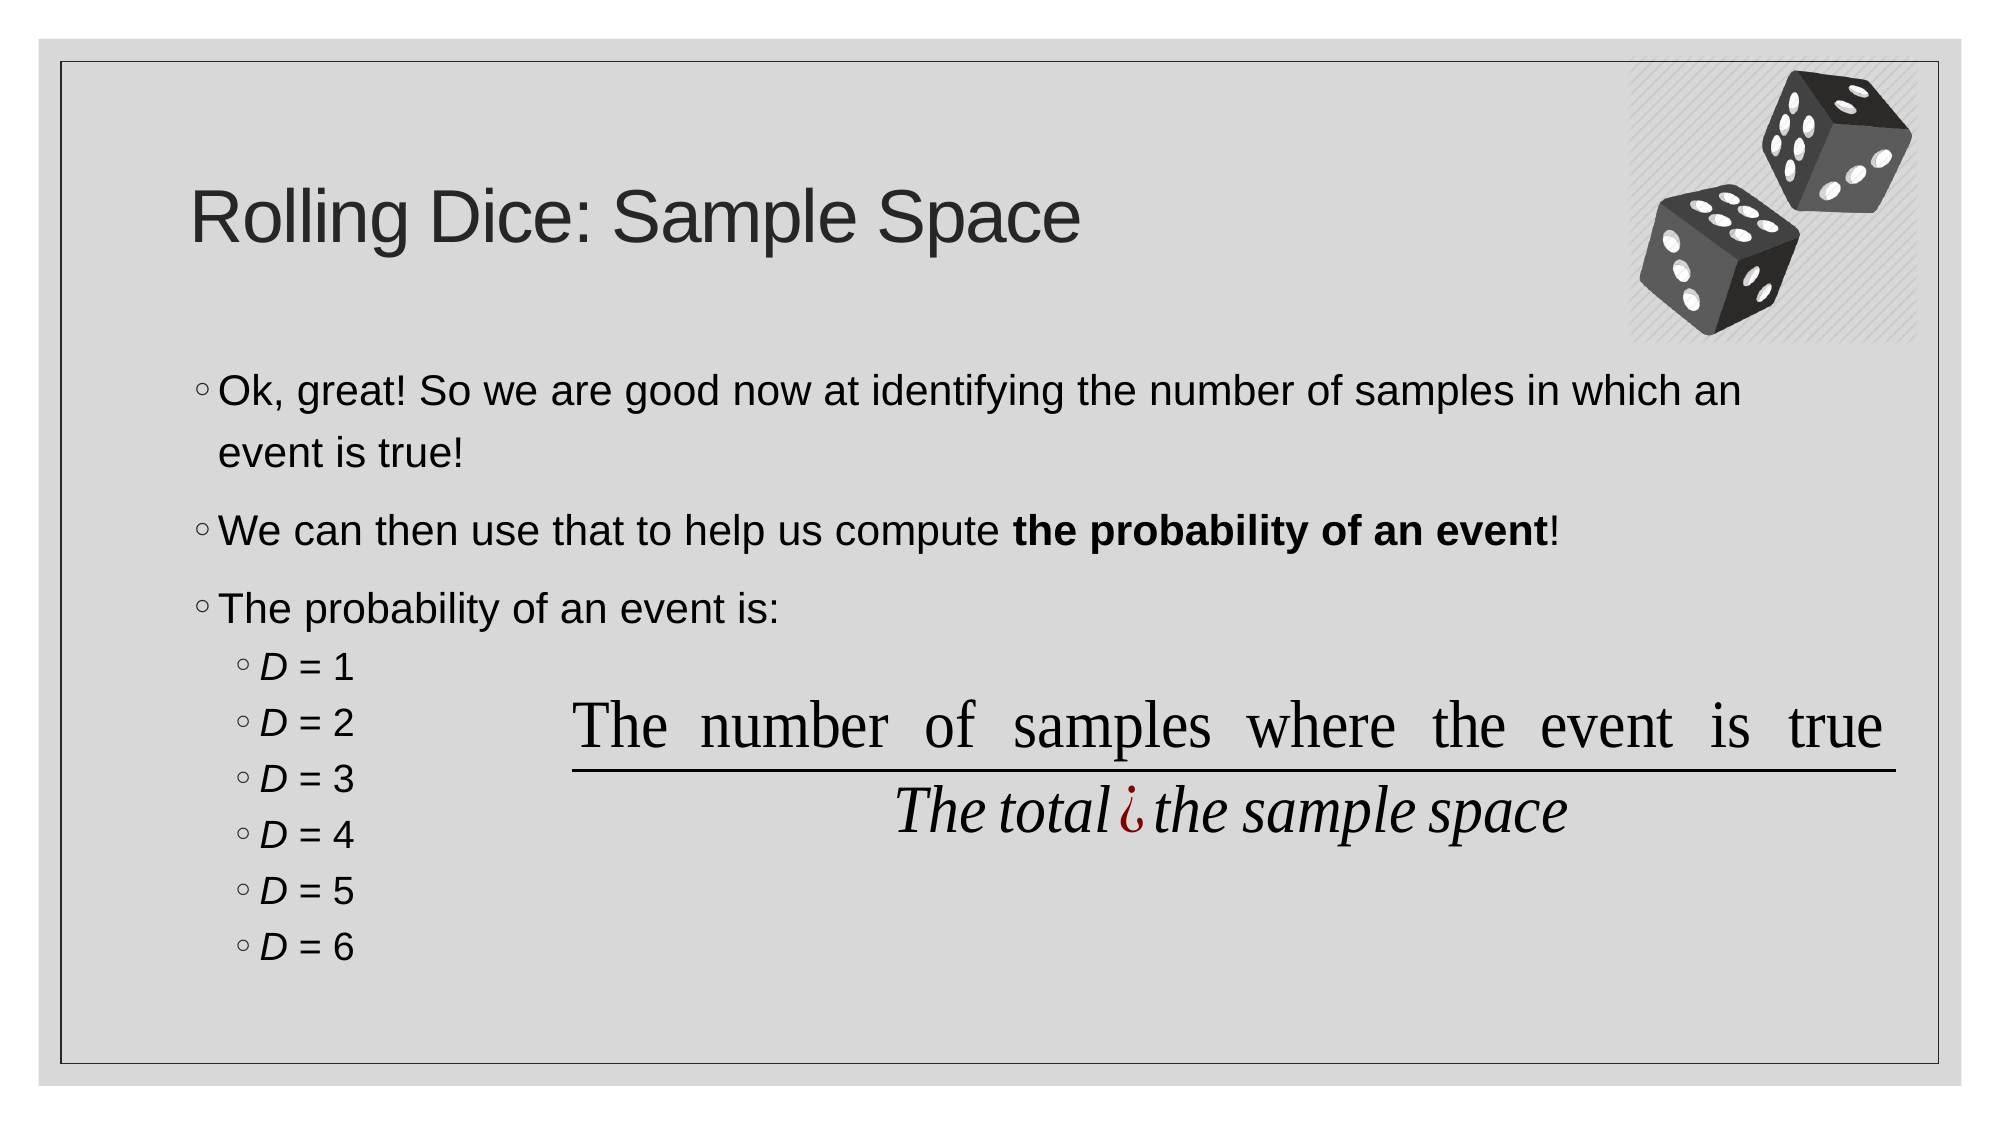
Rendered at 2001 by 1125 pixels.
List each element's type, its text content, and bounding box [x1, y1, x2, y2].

picture [1626, 53, 1919, 345]
title Rolling Dice: Sample Space [174, 105, 1620, 331]
list Ok, great! So we are good now at identifying the number of samples in which an event is true! We can then use that to help us compute the probability of an event! The probability of an event is: D = 1 D = 2 D = 3 D = 4 D = 5 D = 6 [174, 345, 1825, 977]
